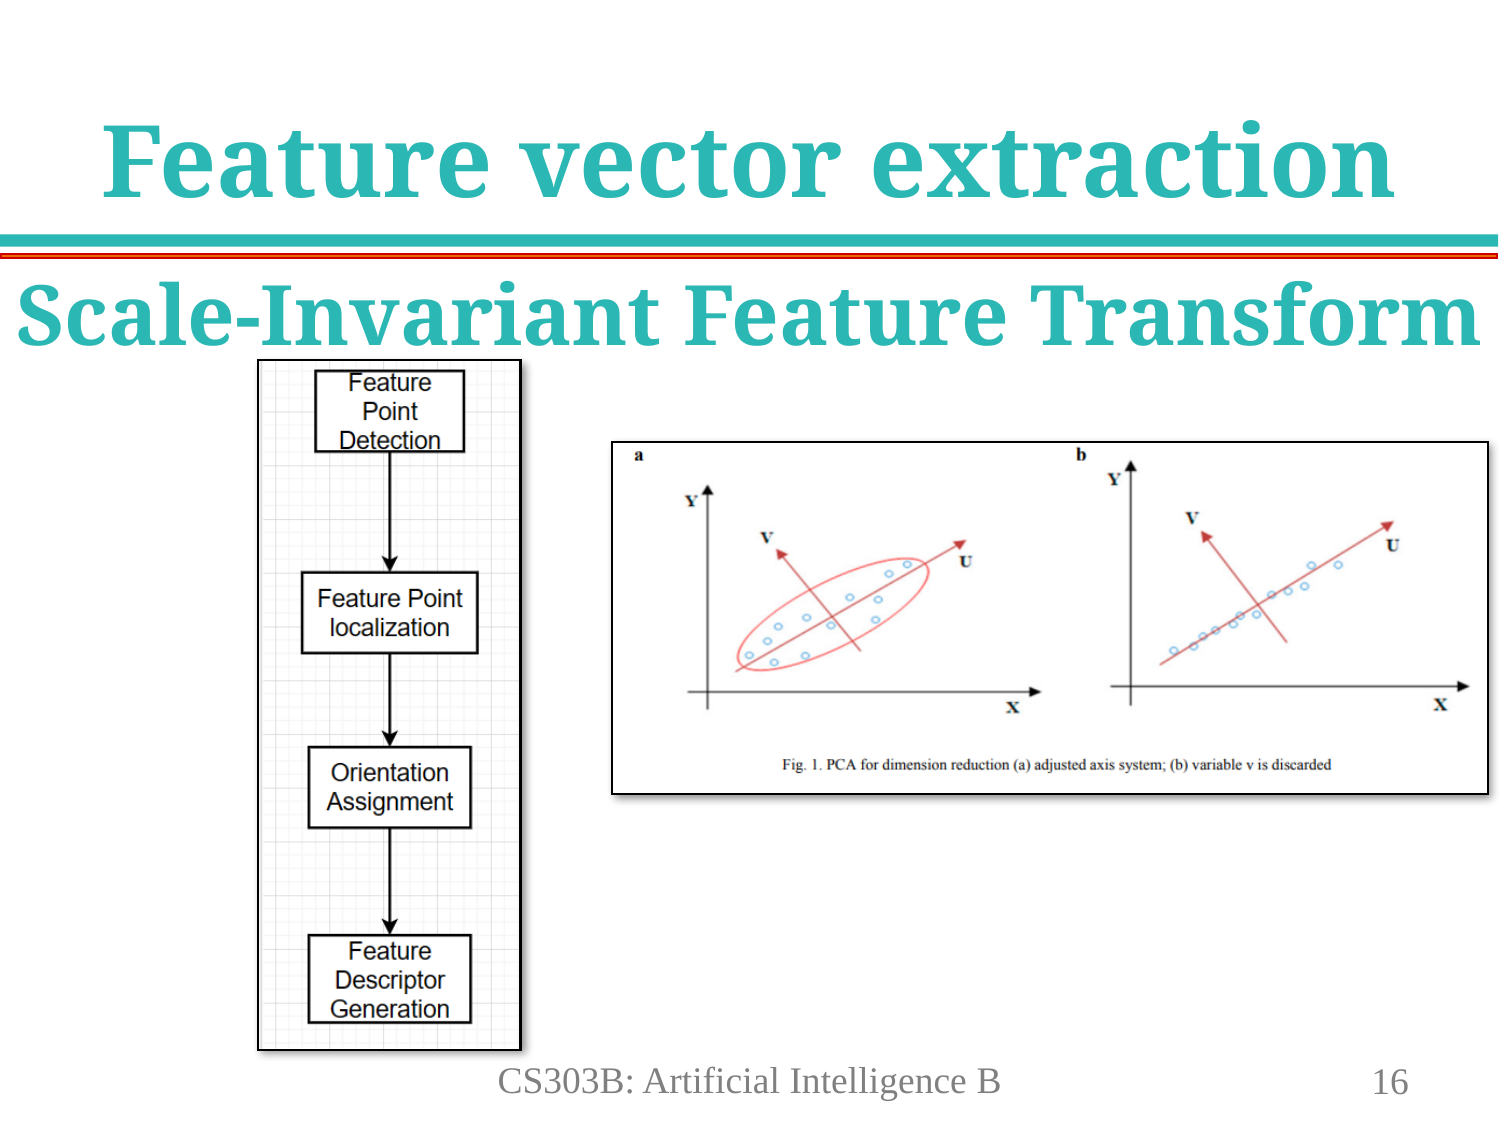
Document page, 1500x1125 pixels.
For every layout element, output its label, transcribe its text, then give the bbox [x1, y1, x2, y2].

text_box Scale-Invariant Feature Transform [0, 243, 1500, 381]
text_box CS303B: Artificial Intelligence B [304, 1049, 1196, 1106]
title Feature vector extraction [0, 37, 1500, 226]
picture [258, 360, 520, 1050]
text_box 16 [1356, 1049, 1500, 1107]
picture [612, 442, 1488, 793]
